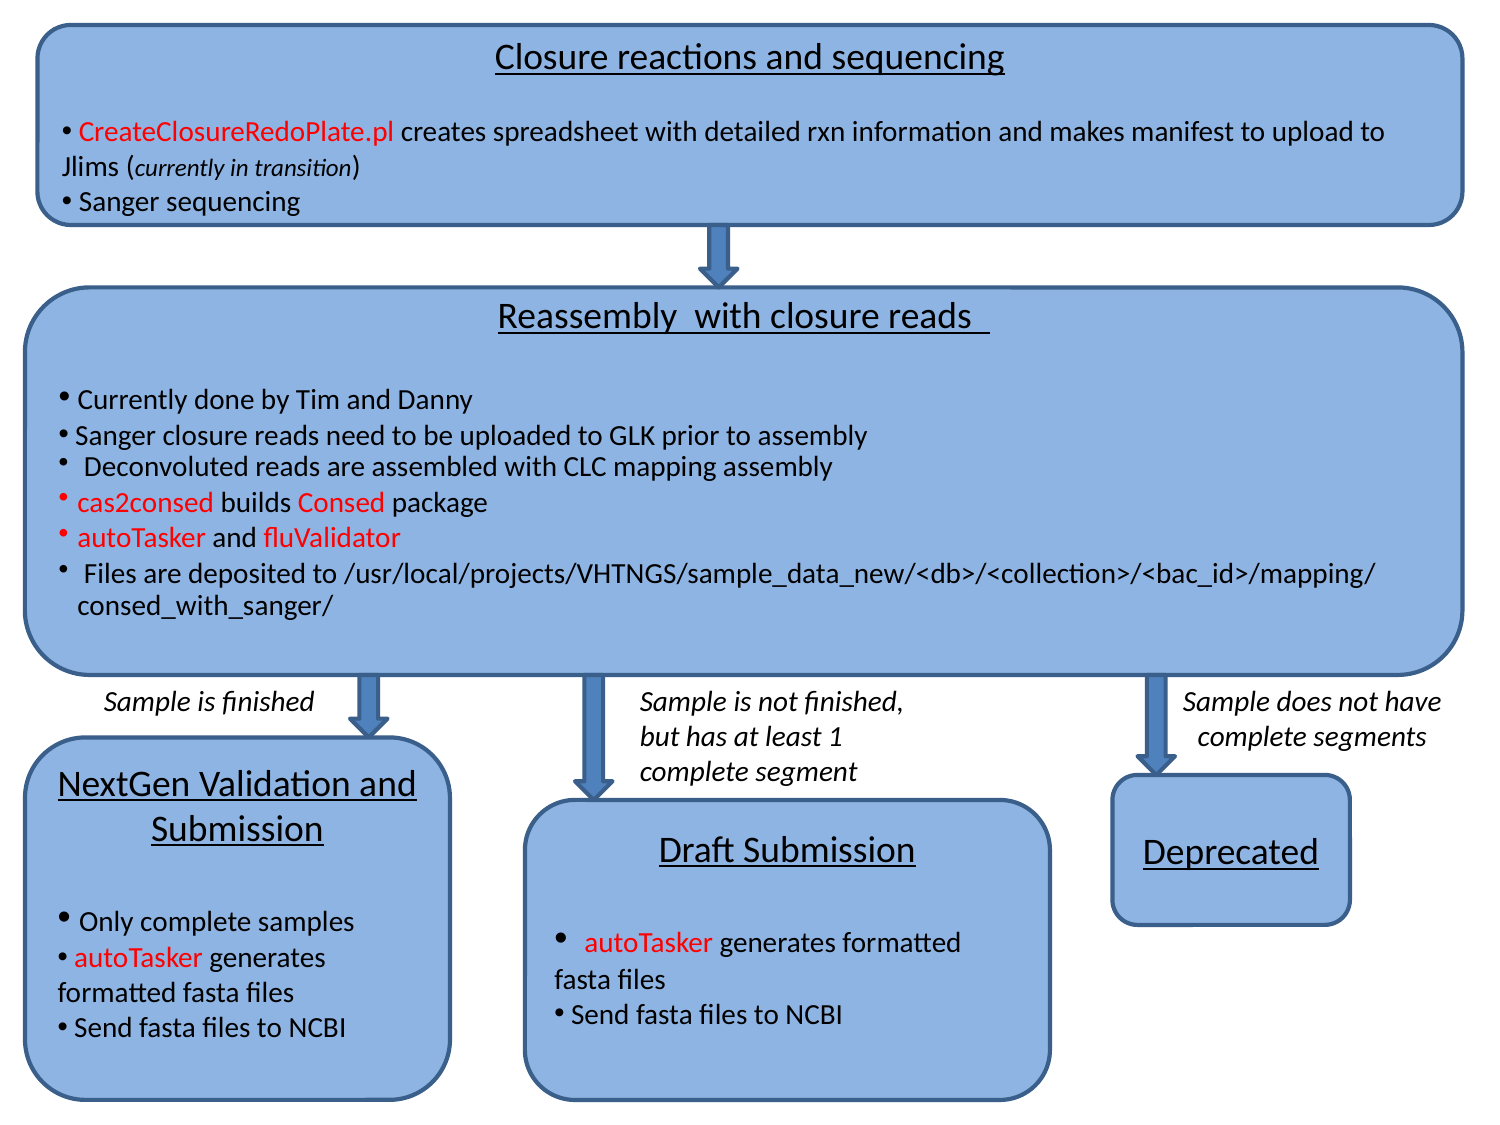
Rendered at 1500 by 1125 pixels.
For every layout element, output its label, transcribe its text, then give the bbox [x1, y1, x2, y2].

text_box Sample does not have complete segments [1149, 674, 1475, 760]
text_box [573, 672, 615, 797]
text_box Deprecated [1110, 772, 1353, 928]
text_box [698, 222, 740, 290]
text_box NextGen Validation and Submission Only complete samples autoTasker generates formatted fasta files Send fasta files to NCBI [22, 735, 453, 1102]
text_box Reassembly with closure reads Currently done by Tim and Danny Sanger closure reads need to be uploaded to GLK prior to assembly Deconvoluted reads are assembled with CLC mapping assembly cas2consed builds Consed package autoTasker and fluValidator Files are deposited to /usr/local/projects/VHTNGS/sample_data_new/<db>/<collection>/<bac_id>/mapping/consed_with_sanger/ [22, 285, 1465, 678]
text_box Sample is finished [88, 674, 330, 725]
text_box [348, 672, 390, 735]
text_box Sample is not finished, but has at least 1 complete segment [624, 674, 963, 795]
text_box [1135, 672, 1175, 772]
text_box Draft Submission autoTasker generates formatted fasta files Send fasta files to NCBI [522, 797, 1053, 1103]
text_box Closure reactions and sequencing CreateClosureRedoPlate.pl creates spreadsheet with detailed rxn information and makes manifest to upload to Jlims (currently in transition) Sanger sequencing [35, 22, 1465, 228]
